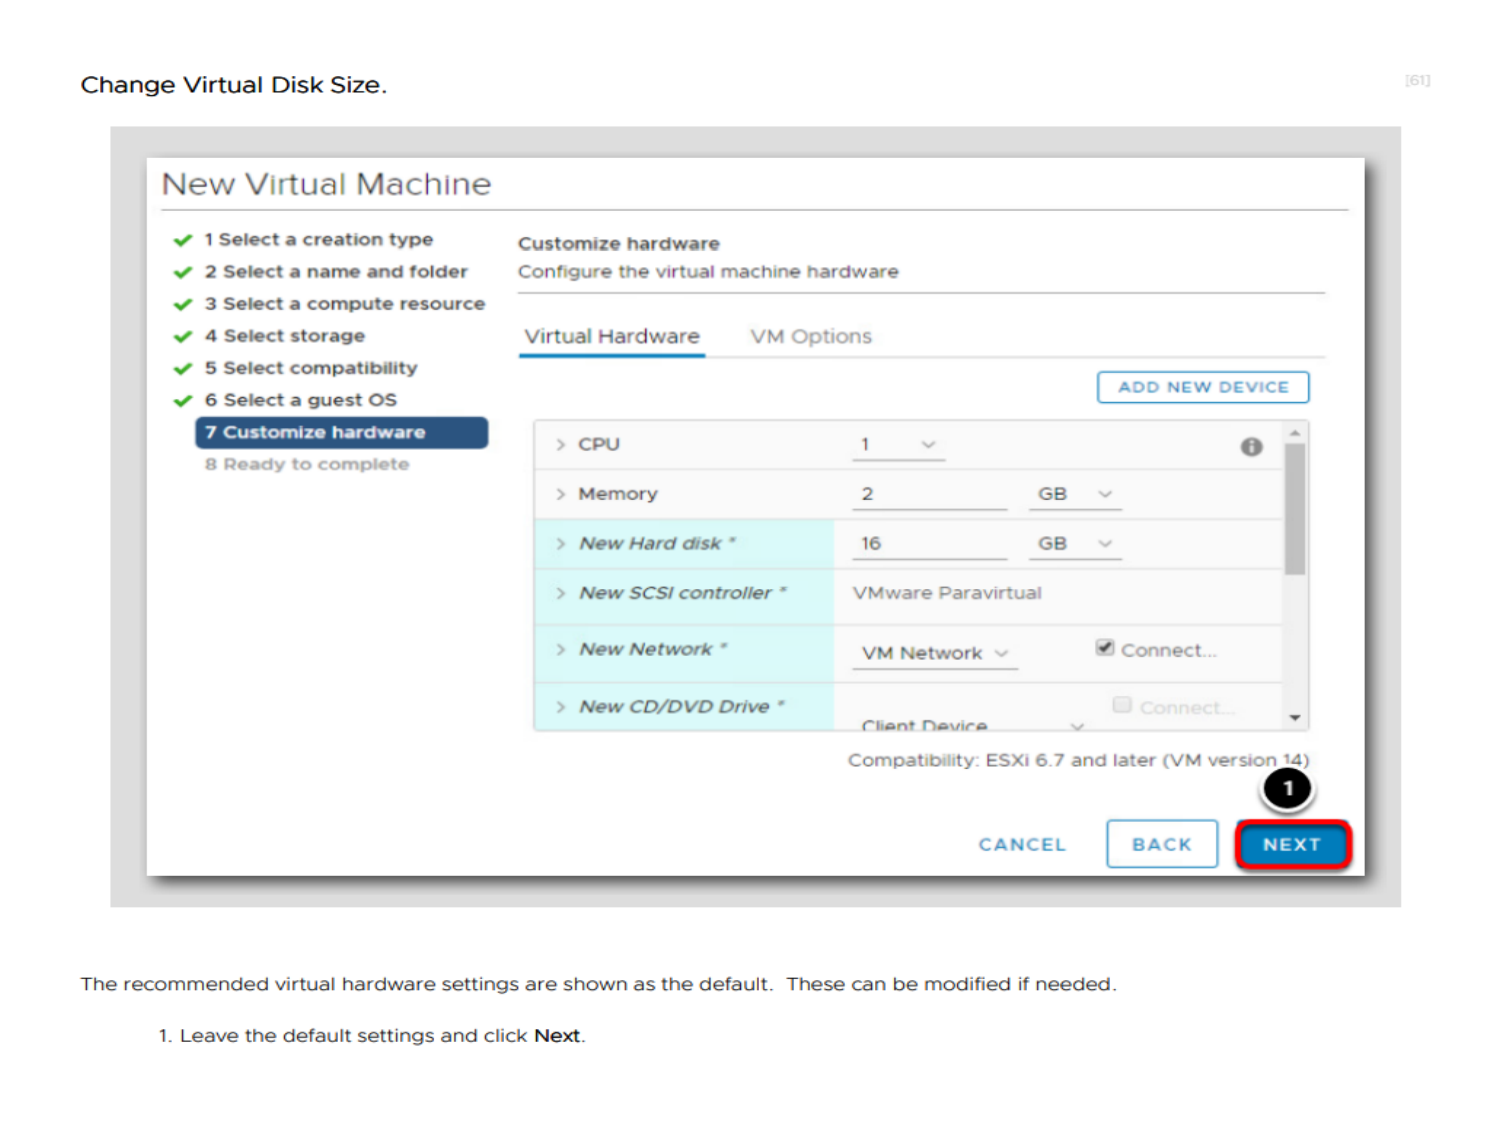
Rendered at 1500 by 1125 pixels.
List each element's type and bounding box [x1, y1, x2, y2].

list [0, 66, 1500, 1059]
